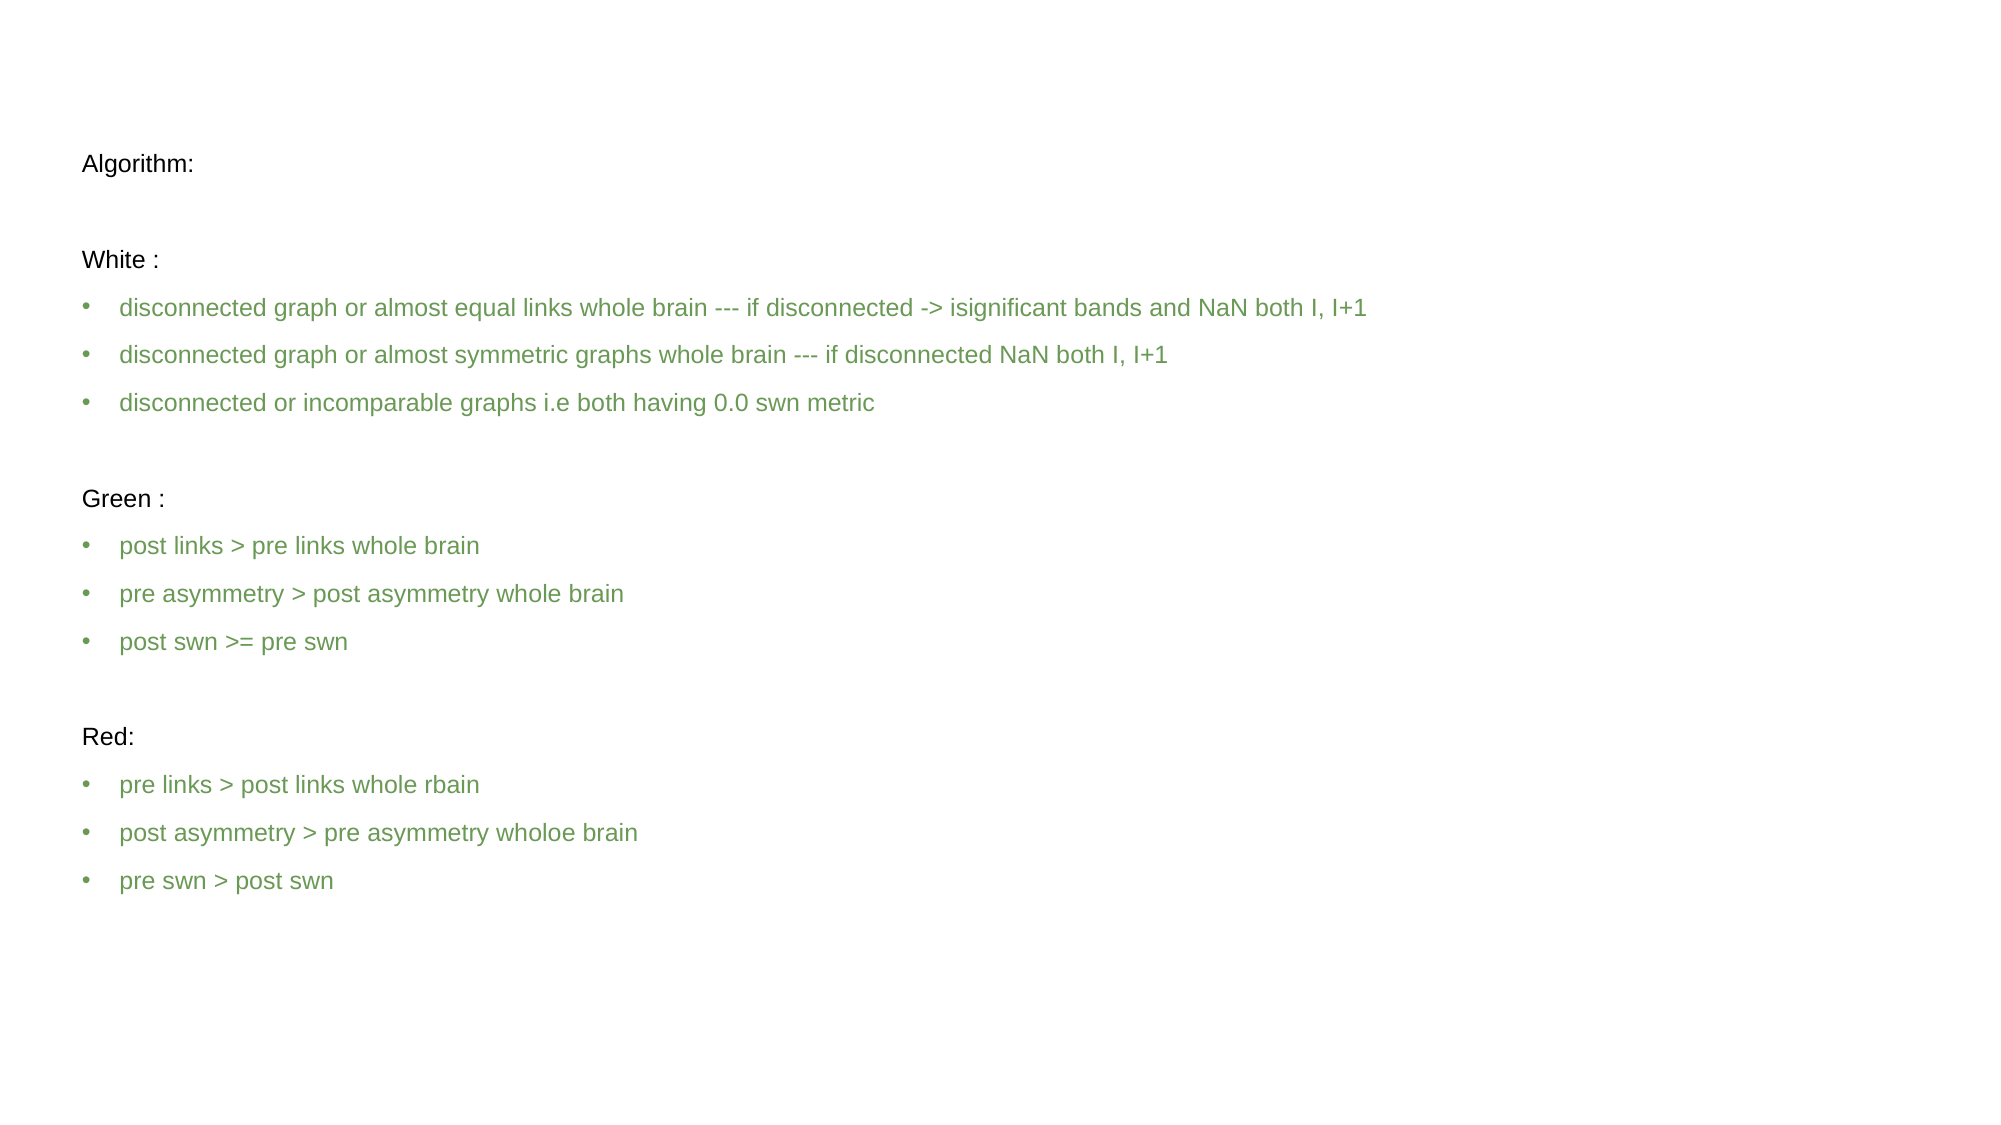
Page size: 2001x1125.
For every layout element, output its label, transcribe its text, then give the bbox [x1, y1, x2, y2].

subtitle Algorithm: White : disconnected graph or almost equal links whole brain --- if disconnected -> isignificant bands and NaN both I, I+1 disconnected graph or almost symmetric graphs whole brain --- if disconnected NaN both I, I+1 disconnected or incomparable graphs i.e both having 0.0 swn metric Green : post links > pre links whole brain pre asymmetry > post asymmetry whole brain post swn >= pre swn Red: pre links > post links whole rbain post asymmetry > pre asymmetry wholoe brain pre swn > post swn [81, 199, 1899, 1125]
